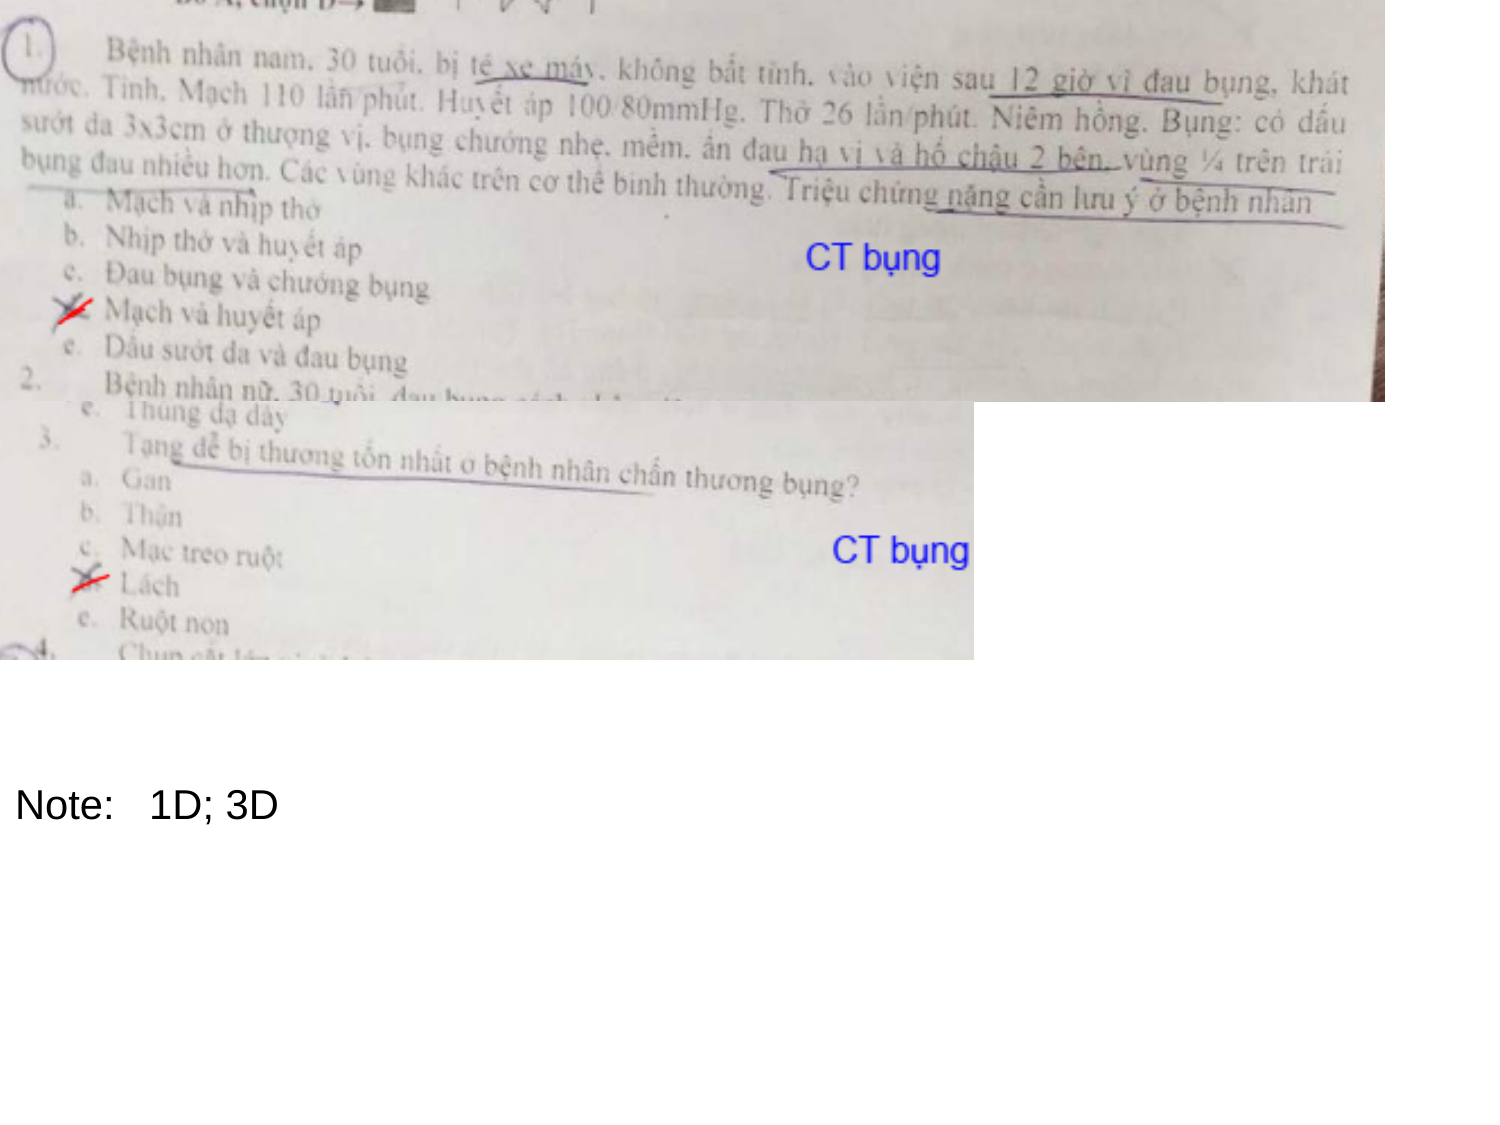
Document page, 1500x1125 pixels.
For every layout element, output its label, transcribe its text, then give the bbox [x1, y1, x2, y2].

picture [0, 0, 1385, 660]
subtitle Note: 1D; 3D [0, 776, 1500, 1094]
